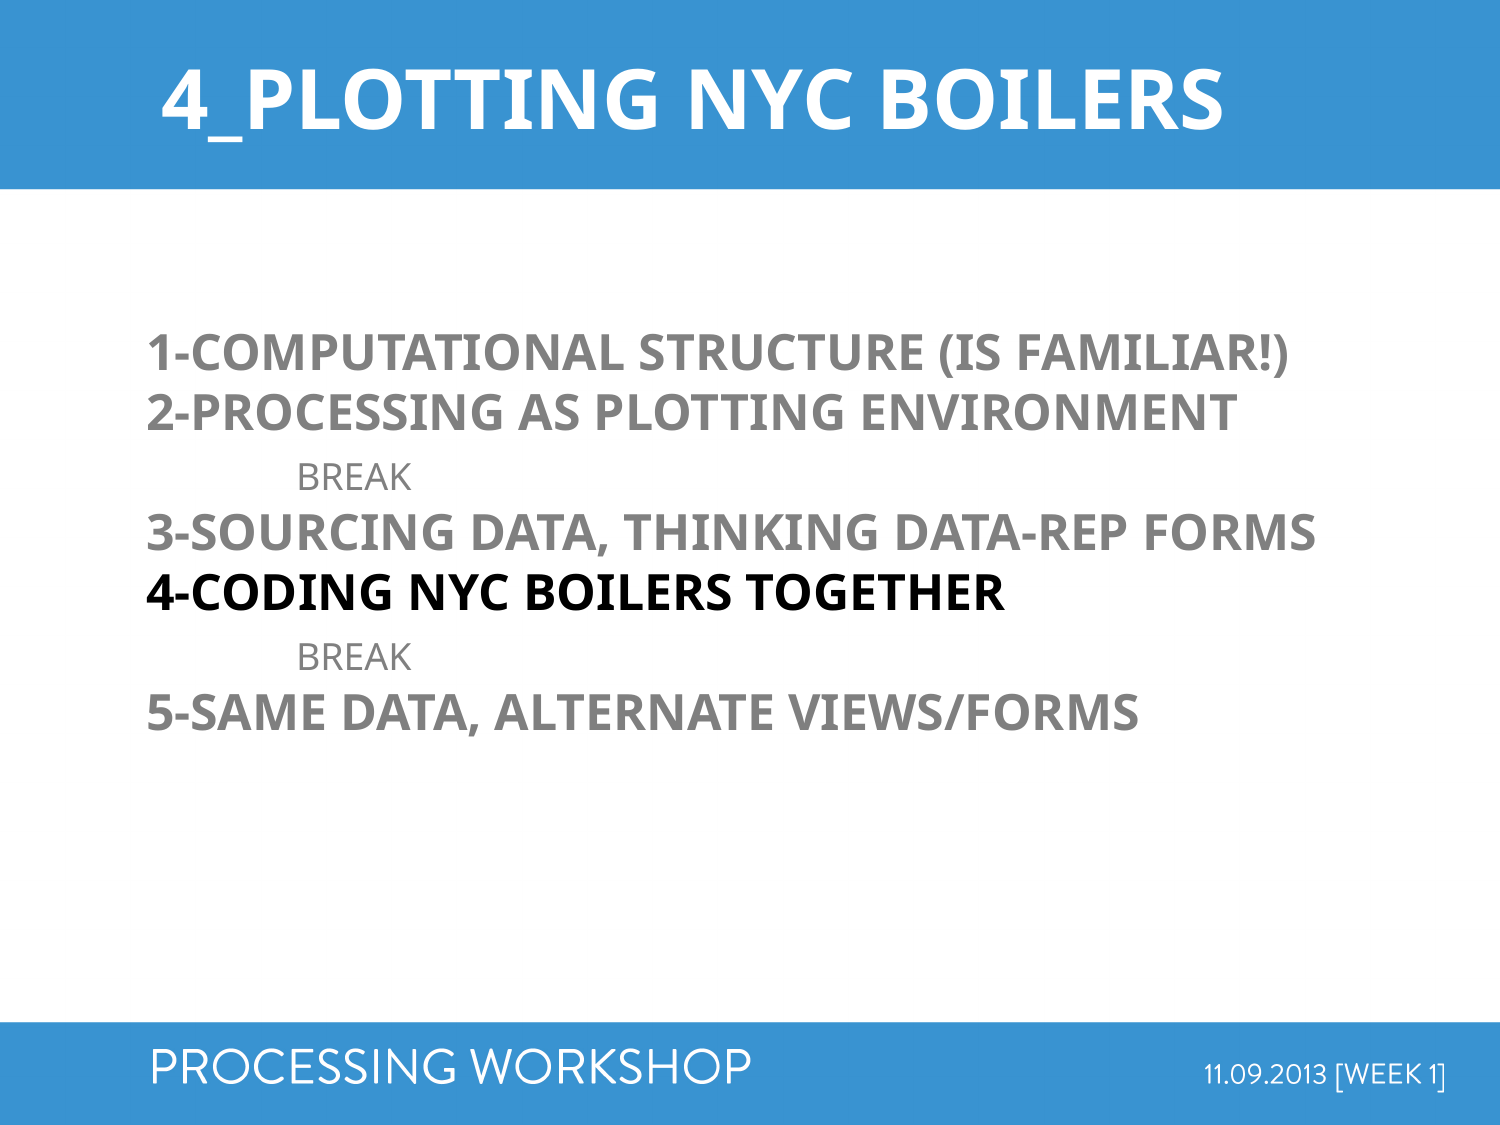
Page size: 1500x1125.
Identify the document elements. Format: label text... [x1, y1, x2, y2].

text_box 1-COMPUTATIONAL STRUCTURE (is familiar!) 2-processing as plotting ENVIRONMENT break 3-sourcing DATA, thinking DATA-REP forms 4-CODING nyc boilers together break 5-SAME DATA, alternate views/forms [146, 320, 1386, 741]
picture [0, 0, 1500, 1125]
text_box 4_plotting nyc boilers [161, 45, 1500, 146]
